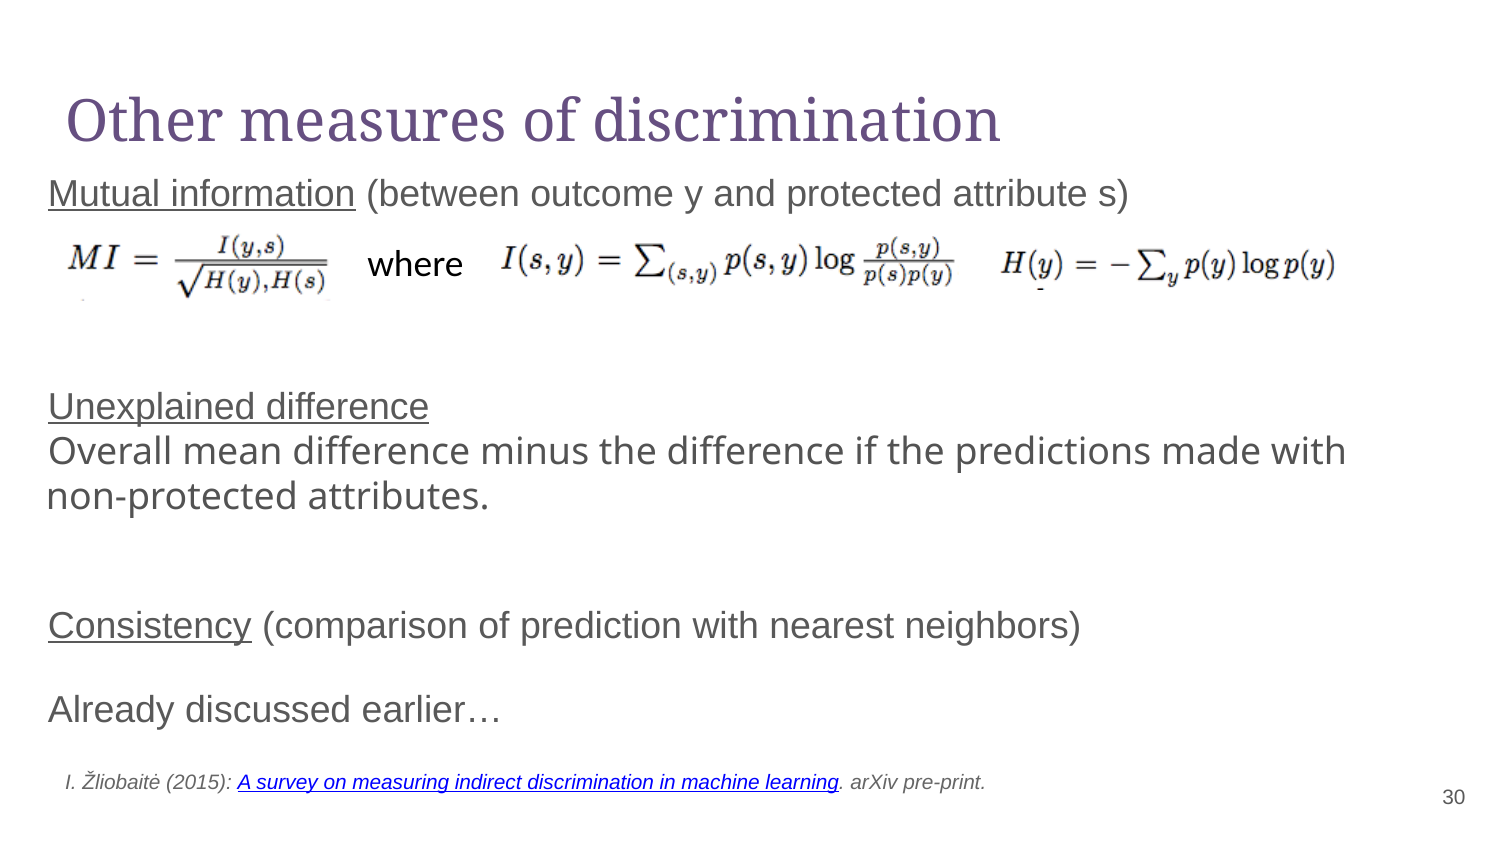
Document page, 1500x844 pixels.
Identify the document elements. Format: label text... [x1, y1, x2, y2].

picture [67, 231, 332, 301]
picture [997, 242, 1338, 290]
text_box I. Žliobaitė (2015): A survey on measuring indirect discrimination in machine learning. arXiv pre-print. [63, 768, 995, 792]
title Other measures of discrimination [63, 82, 1437, 163]
picture [501, 236, 959, 296]
text_box where [359, 231, 474, 293]
slide_number ‹#› [1426, 783, 1468, 806]
text_box Mutual information (between outcome y and protected attribute s) Unexplained difference Overall mean difference minus the difference if the predictions made with non-protected attributes. Consistency (comparison of prediction with nearest neighbors) Already discussed earlier… [45, 169, 1415, 680]
